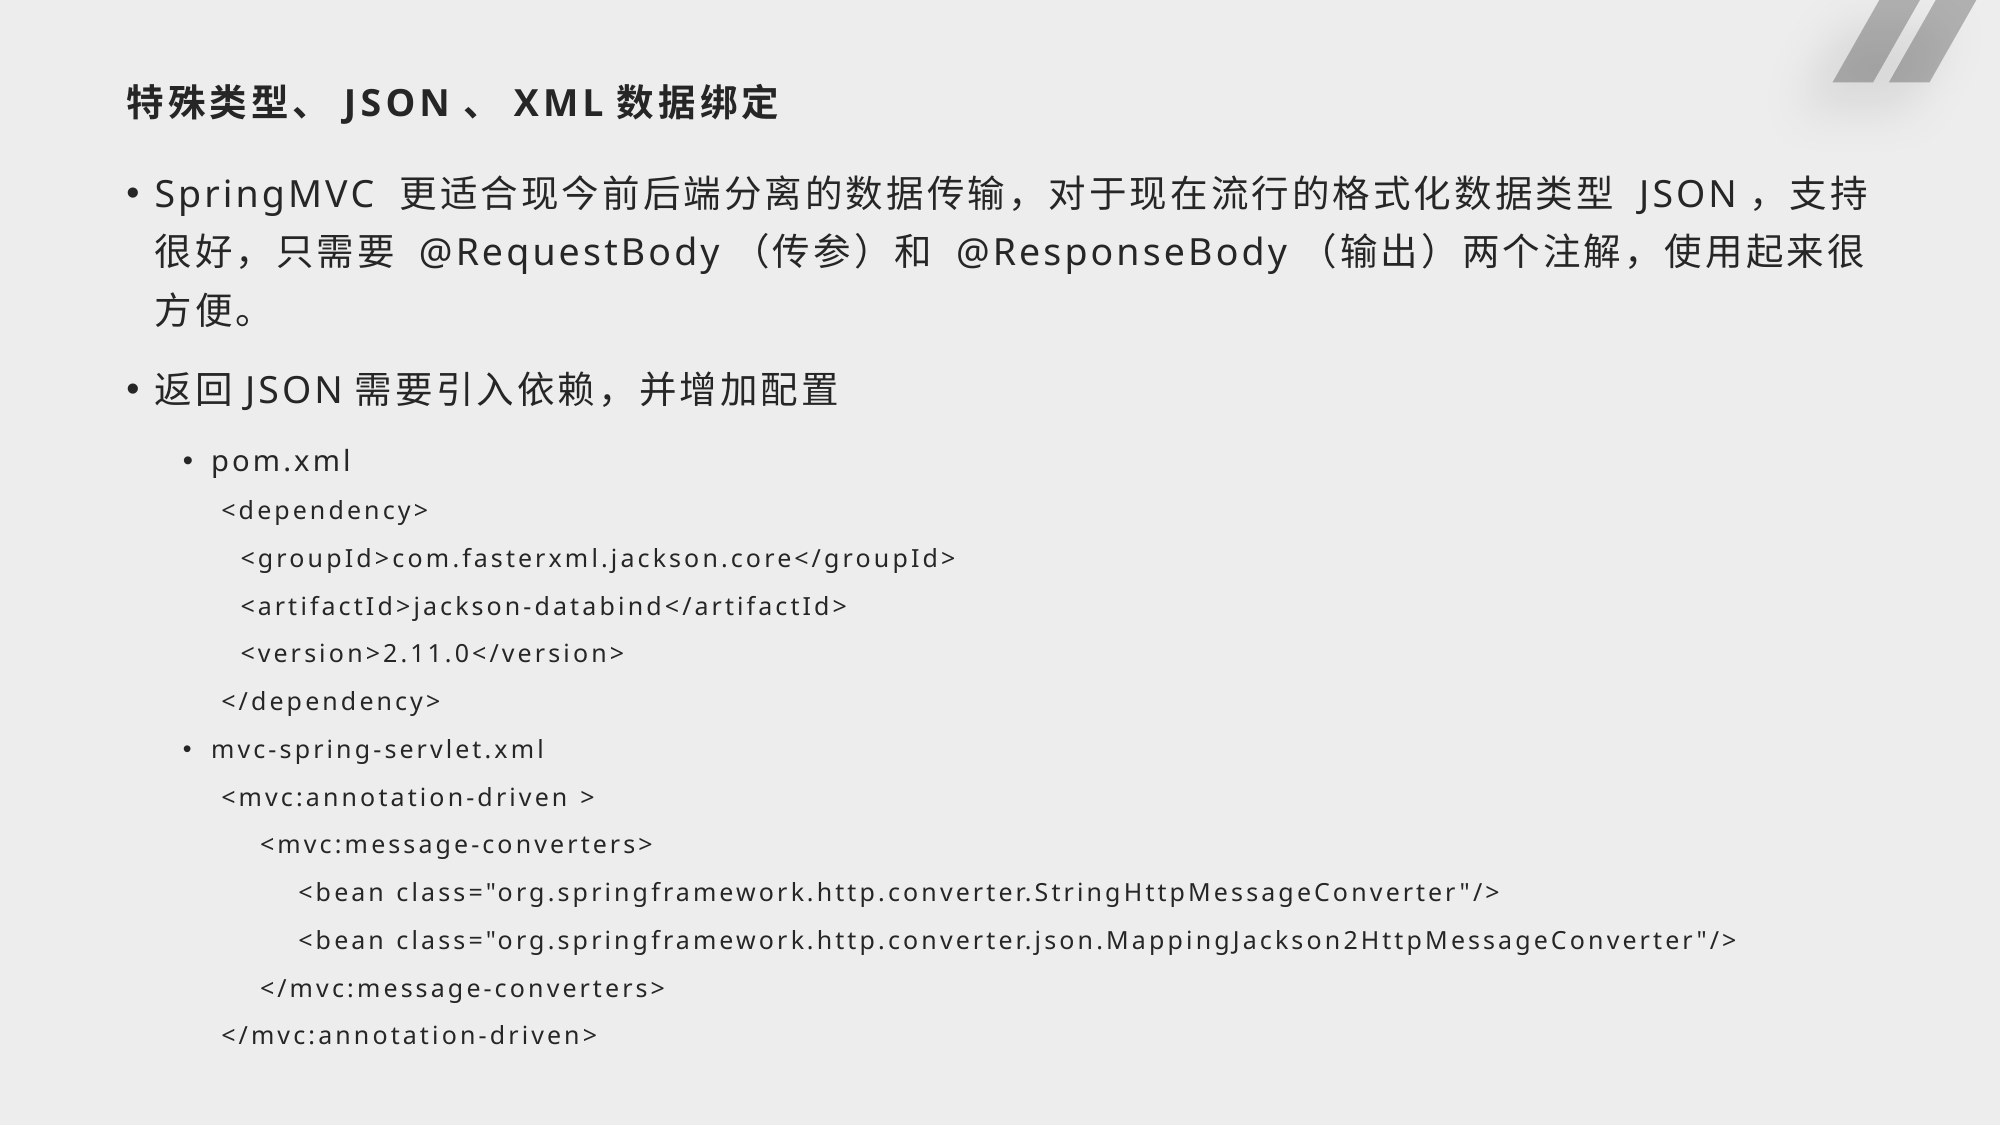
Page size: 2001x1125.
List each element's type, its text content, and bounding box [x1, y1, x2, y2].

title 特殊类型、JSON、XML数据绑定 [109, 72, 1891, 146]
list SpringMVC 更适合现今前后端分离的数据传输，对于现在流行的格式化数据类型 JSON，支持很好，只需要 @RequestBody（传参）和 @ResponseBody（输出）两个注解，使用起来很方便。 返回JSON需要引入依赖，并增加配置 pom.xml <dependency> <groupId>com.fasterxml.jackson.core</groupId> <artifactId>jackson-databind</artifactId> <version>2.11.0</version> </dependency> mvc-spring-servlet.xml <mvc:annotation-driven > <mvc:message-converters> <bean class="org.springframework.http.converter.StringHttpMessageConverter"/> <bean class="org.springframework.http.converter.json.MappingJackson2HttpMessageConverter"/> </mvc:message-converters> </mvc:annotation-driven> [109, 156, 1891, 1041]
